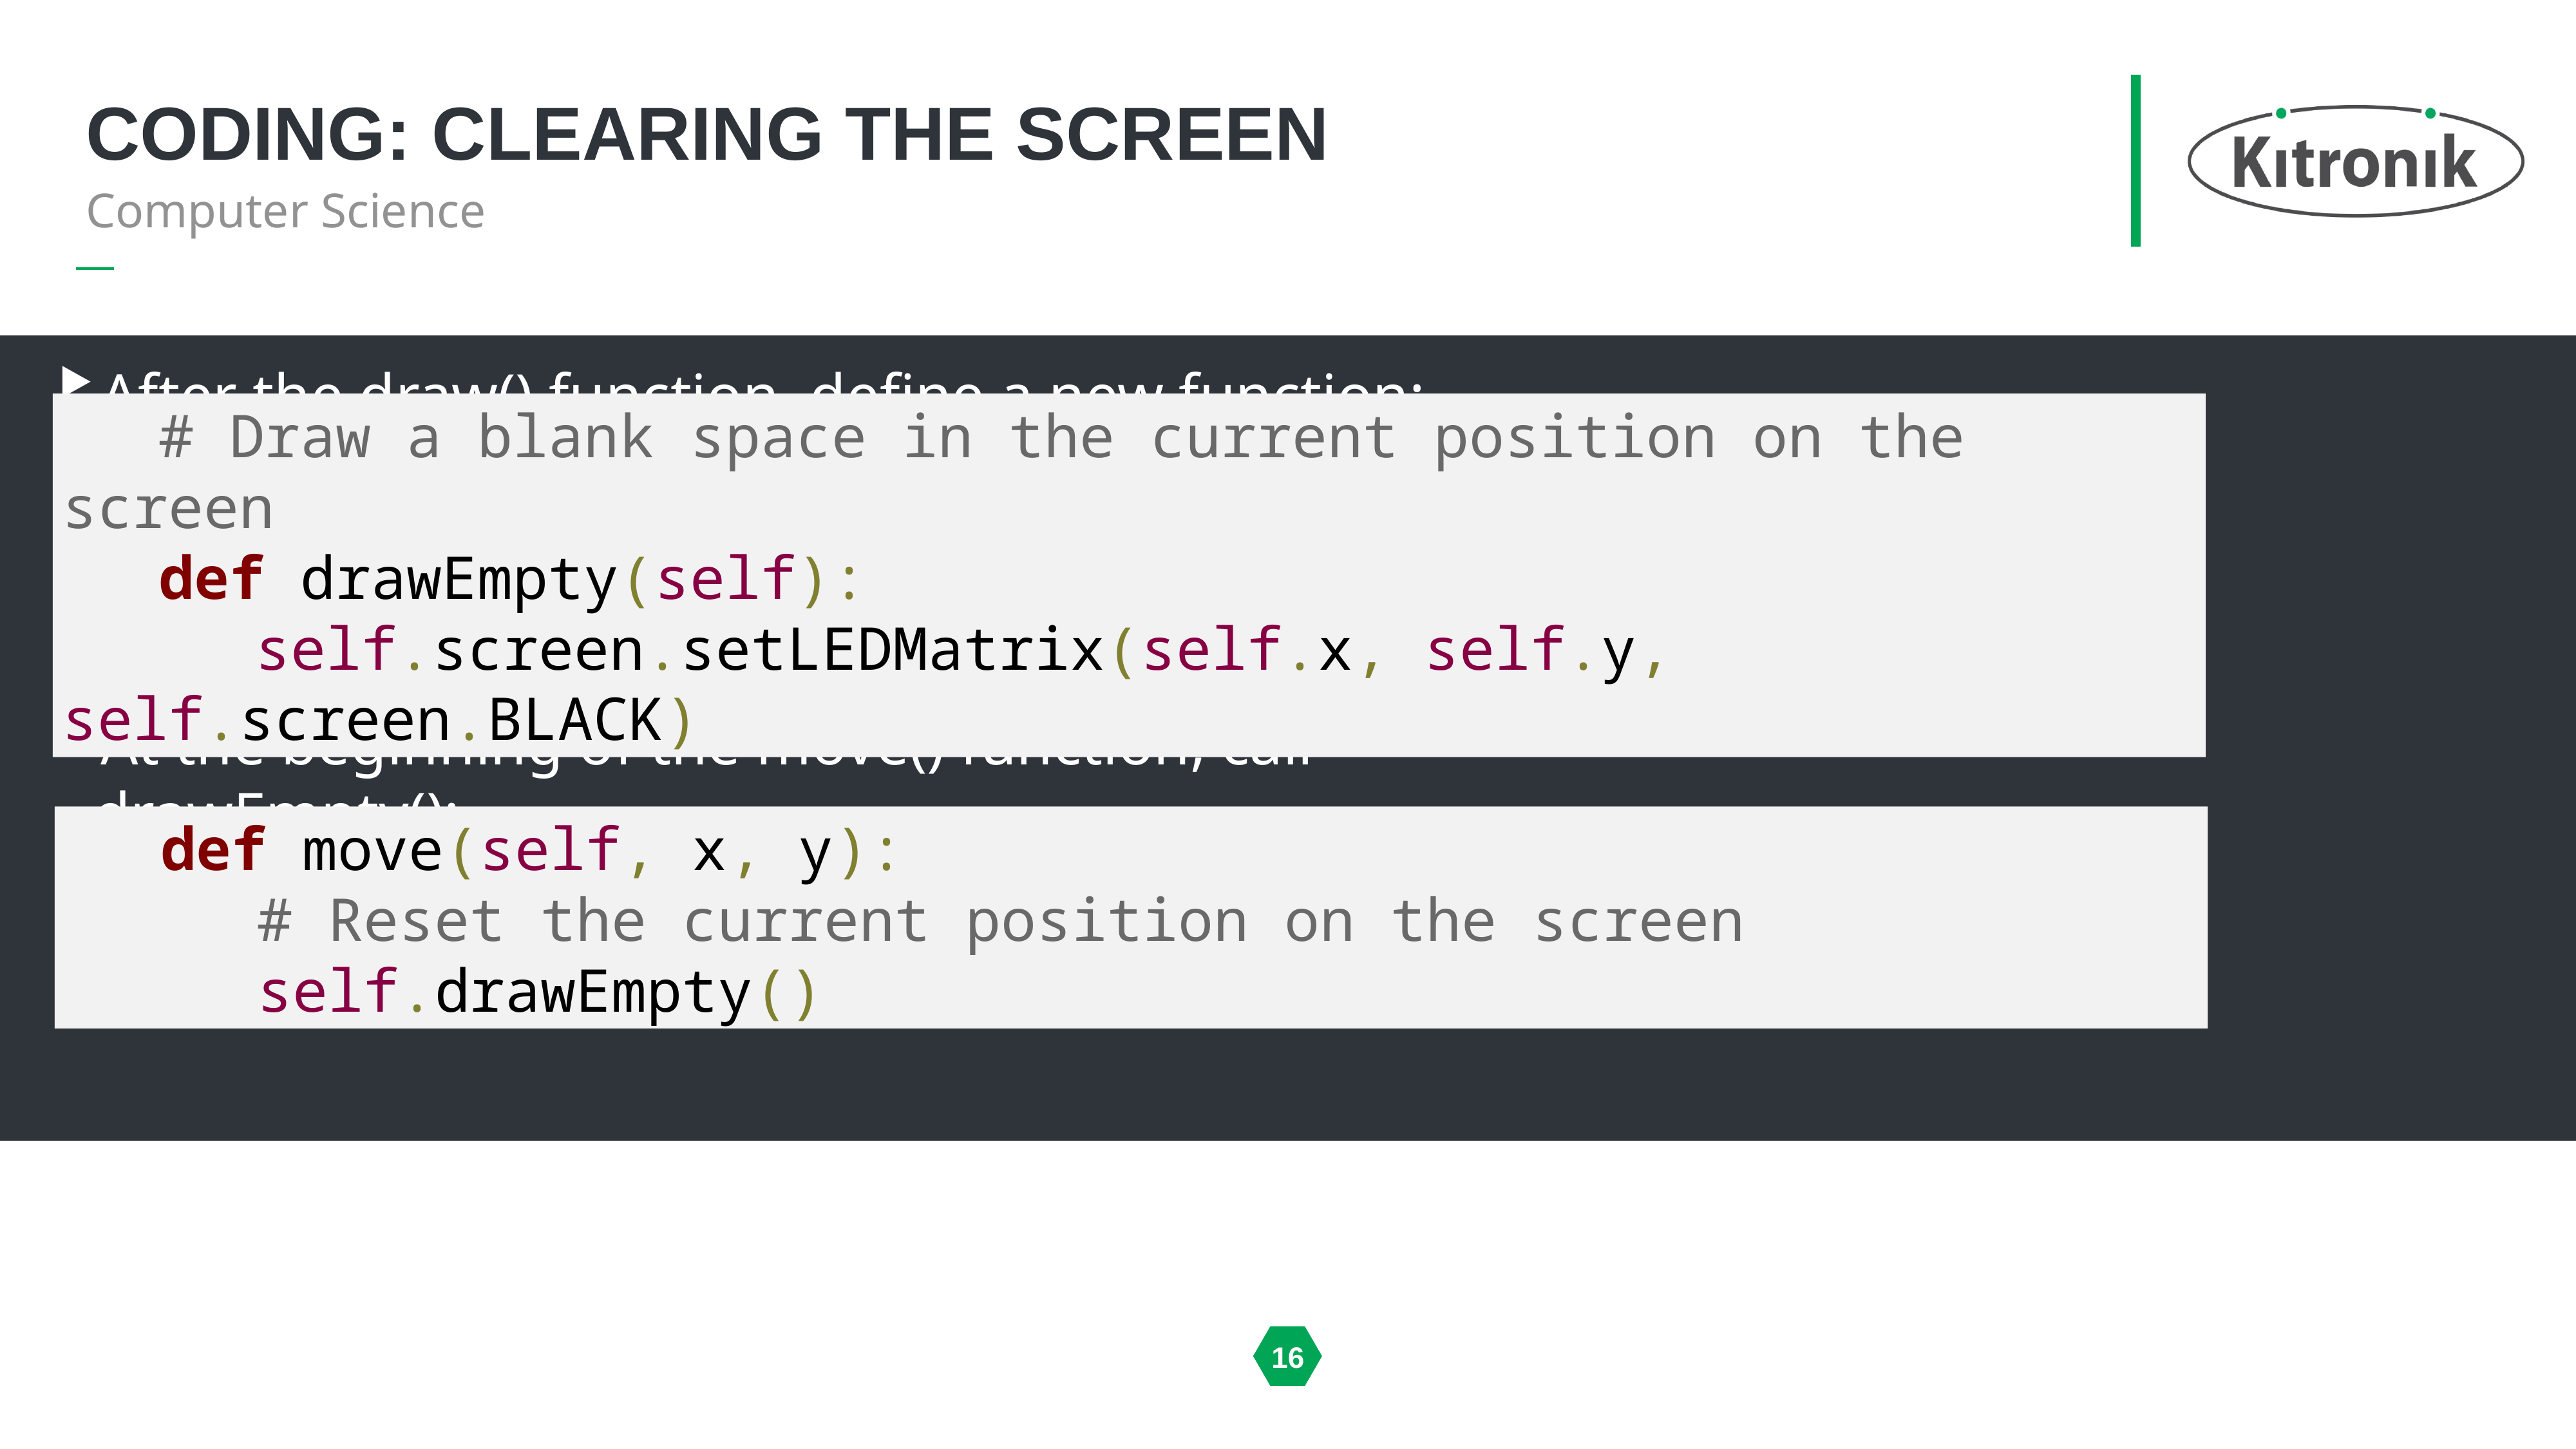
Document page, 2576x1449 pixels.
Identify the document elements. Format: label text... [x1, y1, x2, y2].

slide_number 16 [1253, 1331, 1323, 1382]
text_box After the draw() function, define a new function: At the beginning of the move() function, call drawEmpty(): [43, 350, 1694, 855]
text_box def move(self, x, y): # Reset the current position on the screen self.drawEmpty() [54, 806, 2208, 1029]
text_box [1268, 1382, 1307, 1386]
text_box [1267, 1326, 1307, 1331]
list Computer Science [76, 176, 2031, 243]
picture [2186, 103, 2526, 219]
text_box # Draw a blank space in the current position on the screen def drawEmpty(self): self.screen.setLEDMatrix(self.x, self.y, self.screen.BLACK) [52, 393, 2206, 757]
title Coding: Clearing the screen [76, 80, 2031, 176]
text_box [0, 335, 2576, 1141]
